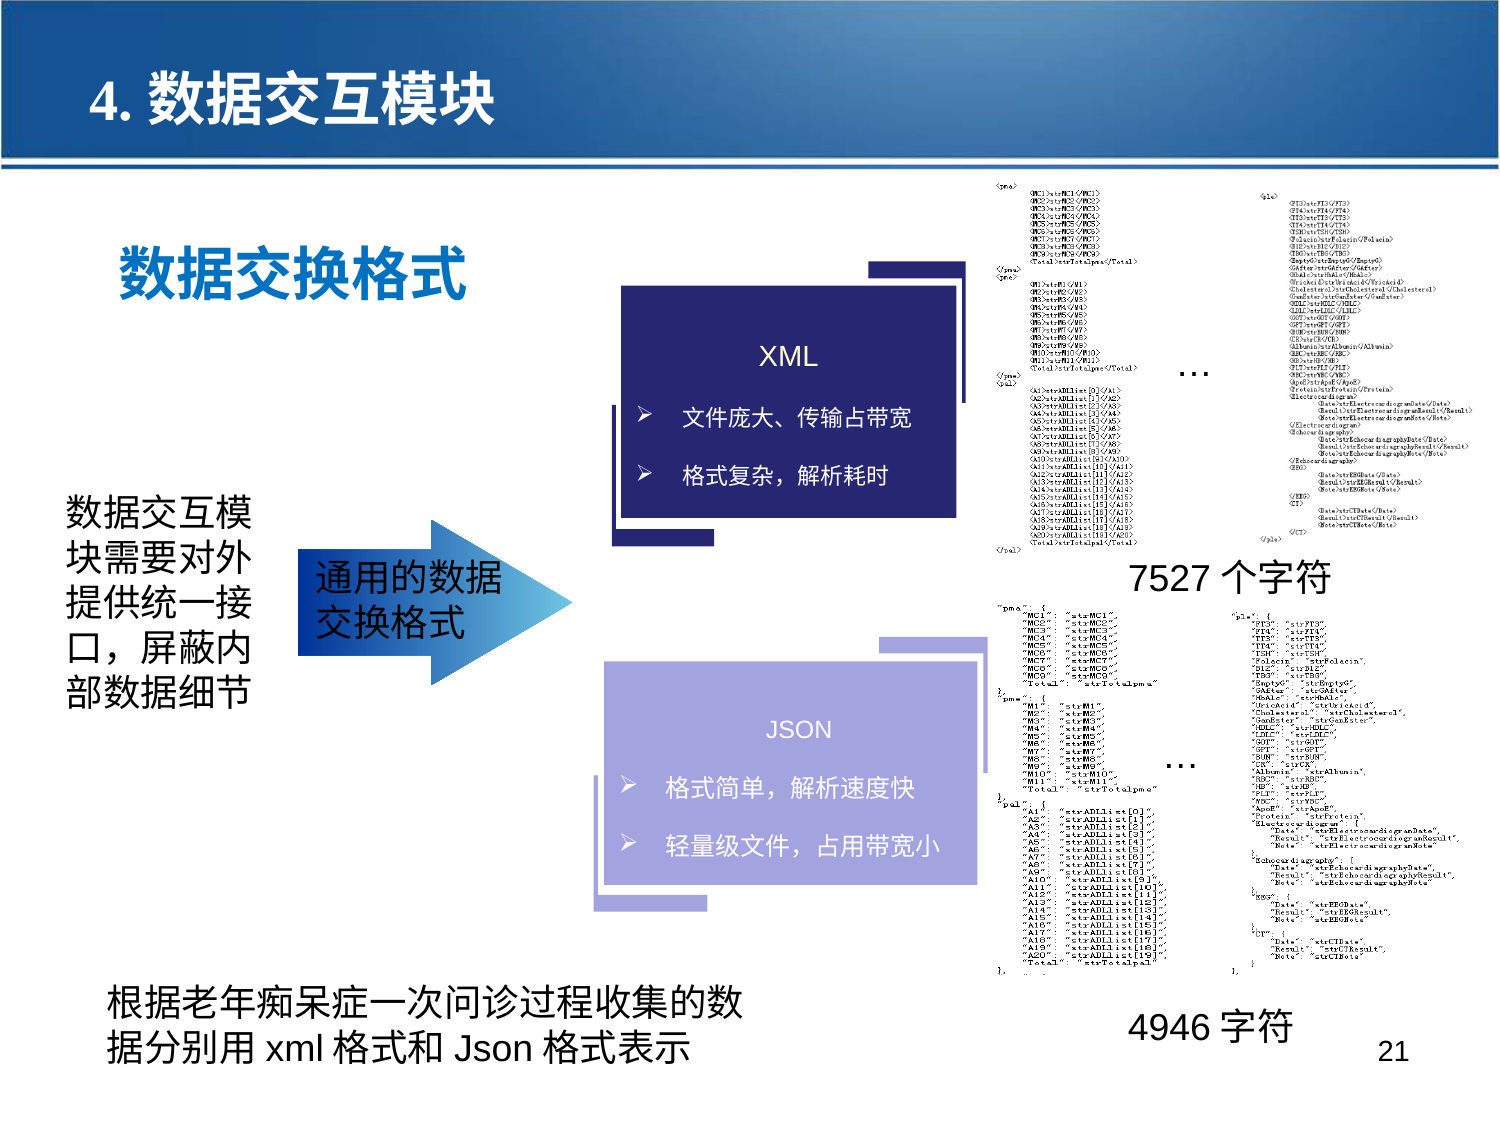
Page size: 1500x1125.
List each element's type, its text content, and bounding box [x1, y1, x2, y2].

text_box 7527个字符 [1113, 546, 1348, 607]
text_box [611, 261, 966, 547]
picture [0, 0, 1500, 1125]
text_box [297, 549, 490, 685]
text_box [431, 520, 476, 546]
text_box 根据老年痴呆症一次问诊过程收集的数据分别用xml格式和Json格式表示 [91, 971, 789, 1077]
text_box 通用的数据 交换格式 [301, 546, 573, 651]
text_box 数据交互模块需要对外提供统一接口，屏蔽内部数据细节 [50, 481, 293, 722]
text_box 4946字符 [1113, 995, 1310, 1056]
text_box … [1180, 332, 1252, 392]
slide_number 21 [1074, 1024, 1426, 1103]
text_box … [1182, 723, 1224, 784]
text_box 4.数据交互模块 [74, 54, 1425, 151]
text_box 数据交换格式 [103, 230, 483, 315]
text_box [593, 636, 987, 912]
